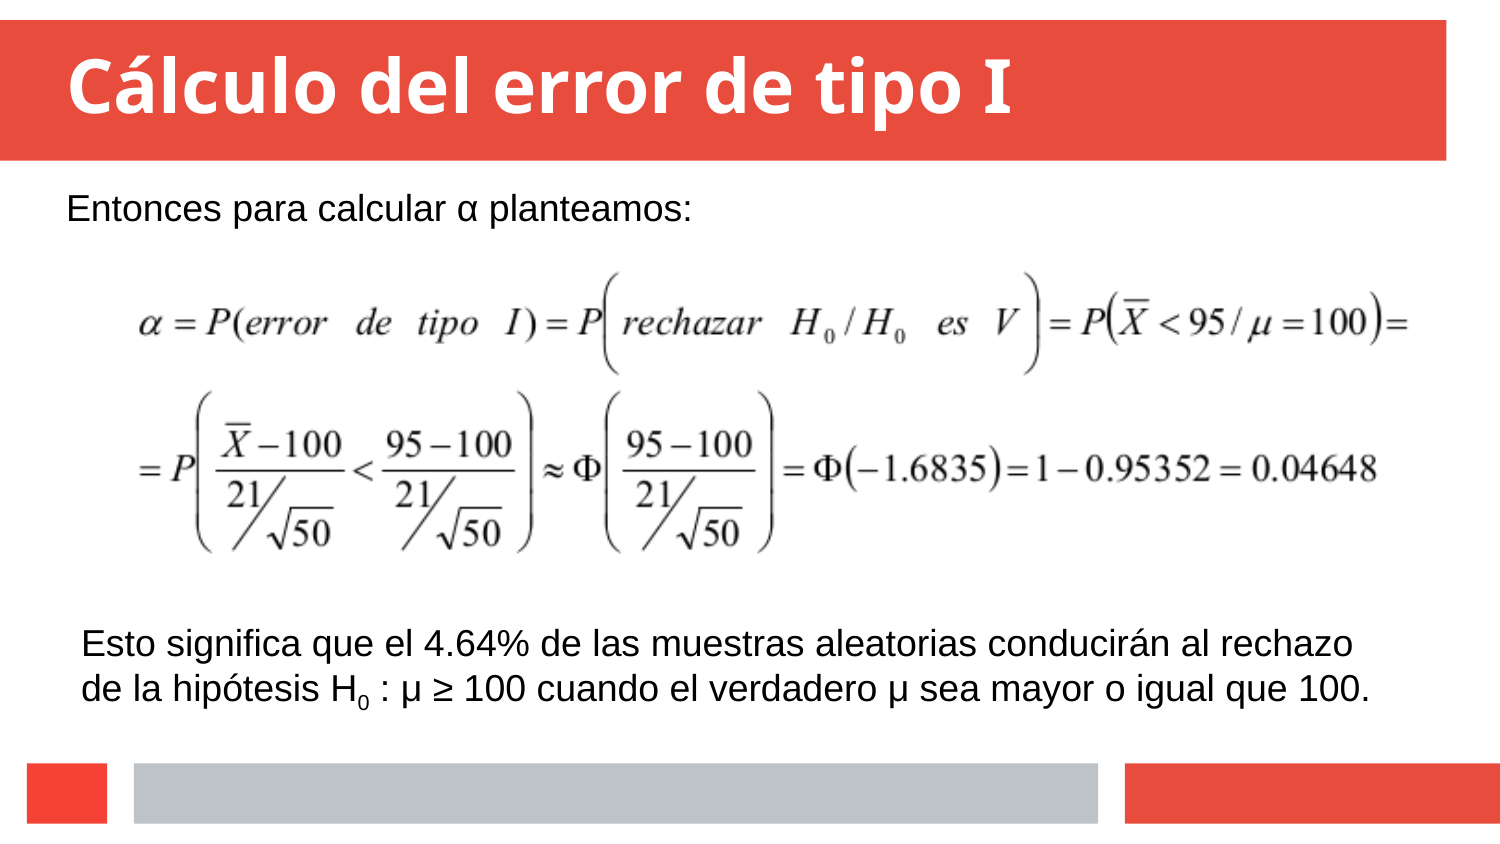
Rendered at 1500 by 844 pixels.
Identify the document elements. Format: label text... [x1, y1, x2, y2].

text_box Esto significa que el 4.64% de las muestras aleatorias conducirán al rechazo de la hipótesis H0 : μ ≥ 100 cuando el verdadero μ sea mayor o igual que 100. [66, 603, 1407, 743]
picture [65, 255, 1459, 589]
title Cálculo del error de tipo I [53, 40, 1447, 141]
list Entonces para calcular α planteamos: [53, 171, 1420, 695]
